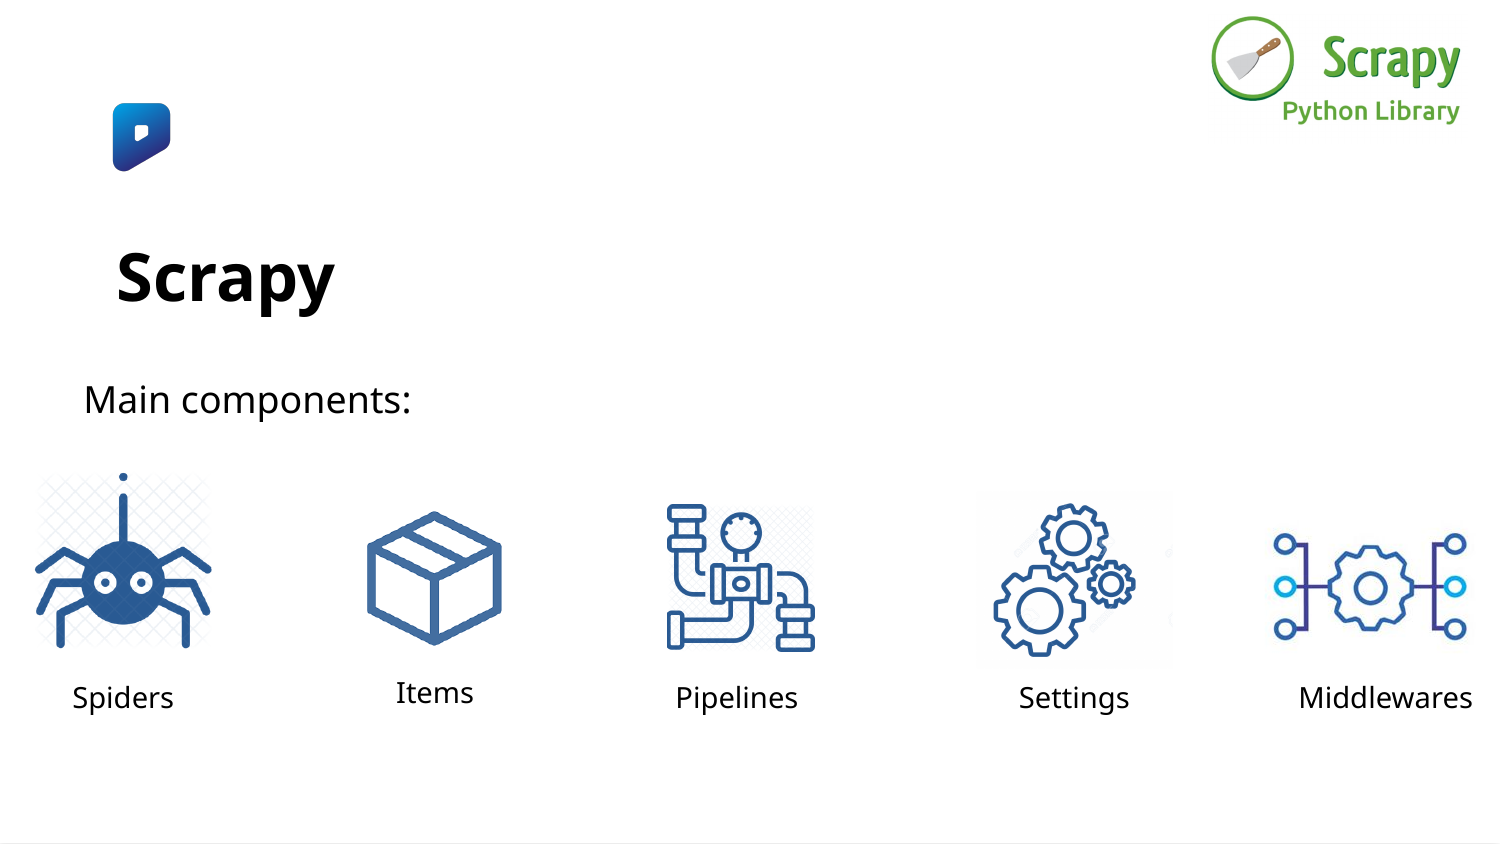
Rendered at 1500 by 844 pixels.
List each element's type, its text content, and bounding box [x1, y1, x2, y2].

picture [666, 503, 815, 652]
text_box Spiders [18, 671, 228, 722]
picture [975, 491, 1173, 669]
picture [1258, 512, 1481, 661]
picture [345, 489, 524, 667]
text_box Items [330, 666, 540, 717]
picture [95, 100, 180, 178]
subtitle Main components: [68, 368, 539, 431]
text_box Middlewares [1271, 671, 1500, 722]
title Scrapy [101, 227, 1396, 339]
picture [1208, 13, 1469, 145]
picture [34, 471, 212, 649]
text_box Settings [969, 671, 1180, 722]
text_box Pipelines [632, 671, 842, 722]
